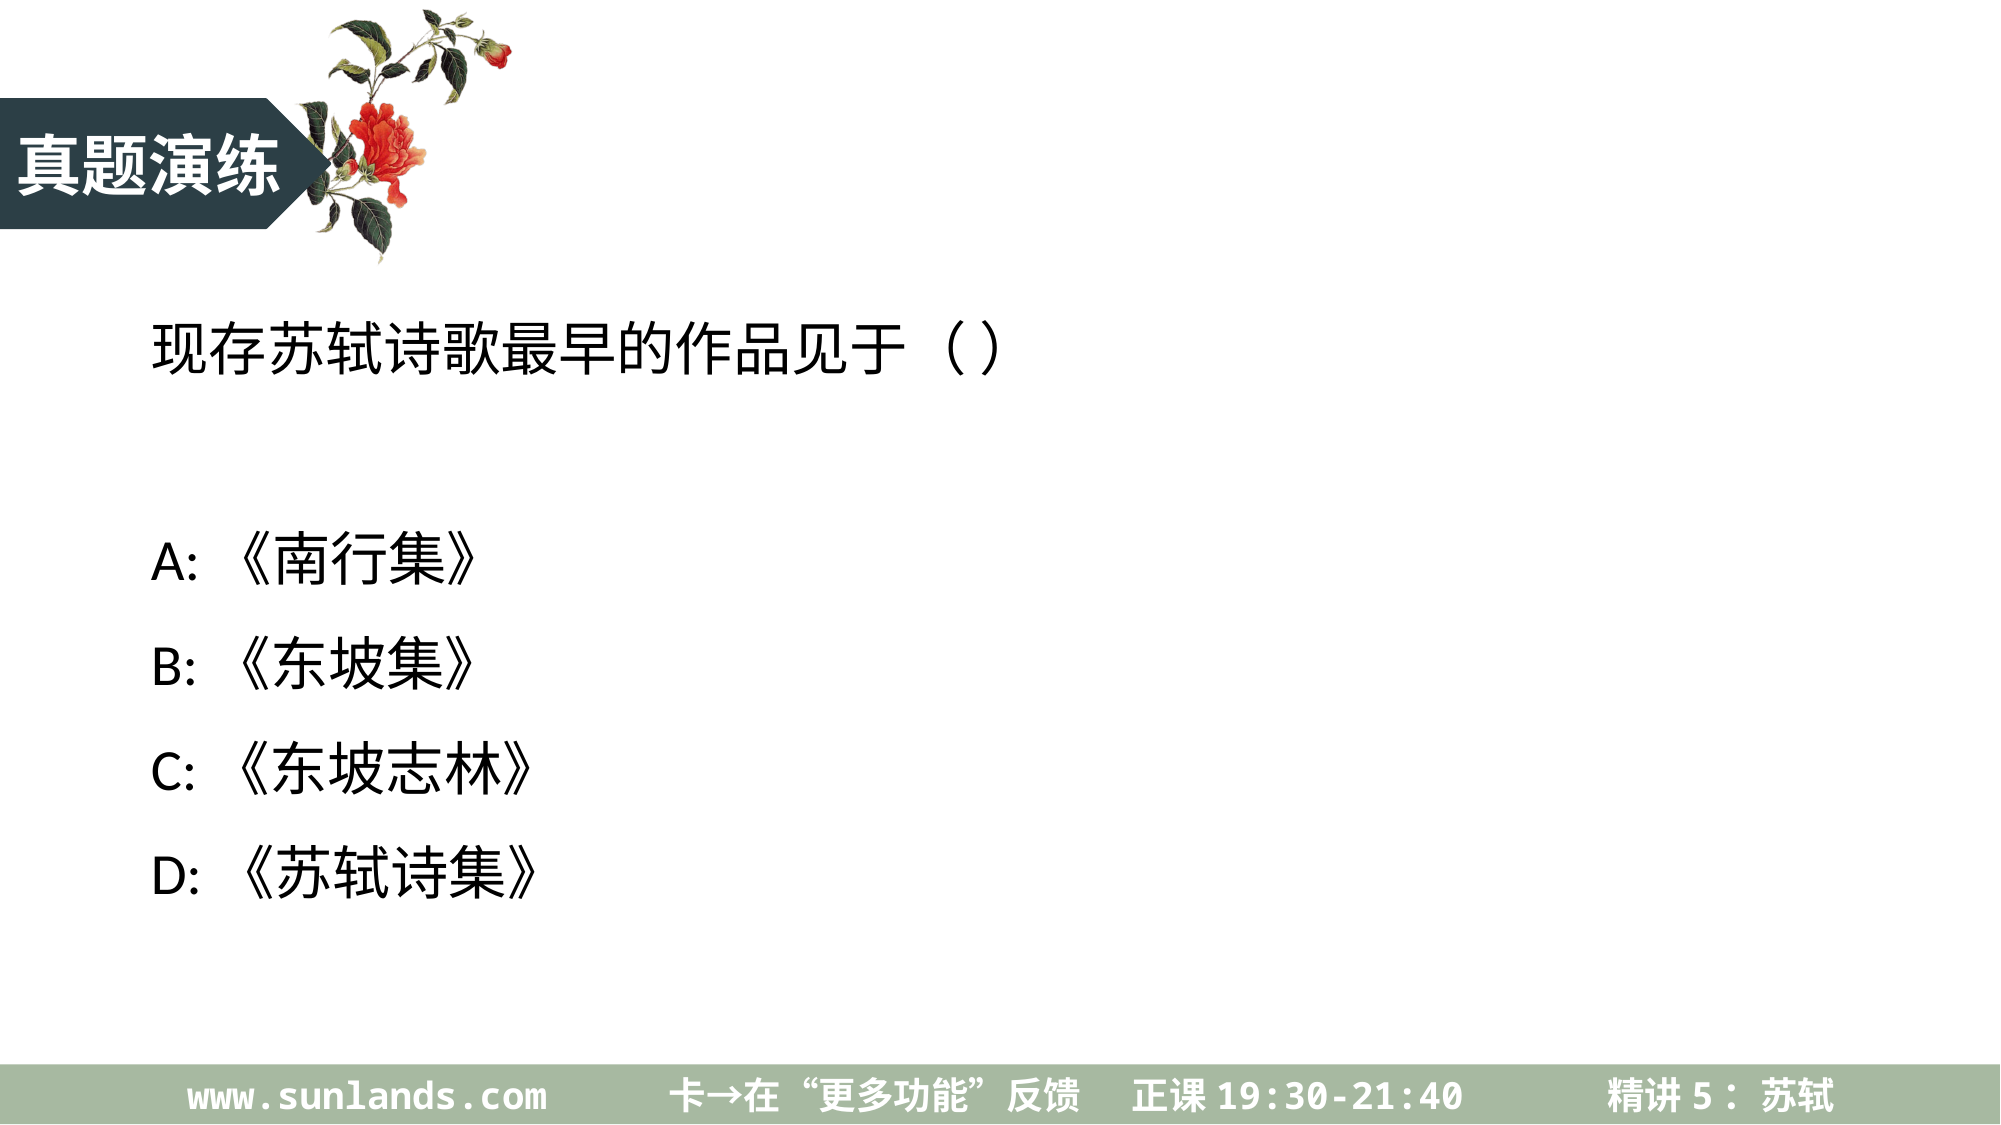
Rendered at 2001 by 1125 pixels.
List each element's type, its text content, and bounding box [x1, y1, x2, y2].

picture [209, 0, 571, 289]
text_box 真题演练 [0, 98, 260, 230]
text_box 现存苏轼诗歌最早的作品见于（ ） A:《南行集》 B:《东坡集》 C:《东坡志林》 D:《苏轼诗集》 [136, 269, 1908, 915]
